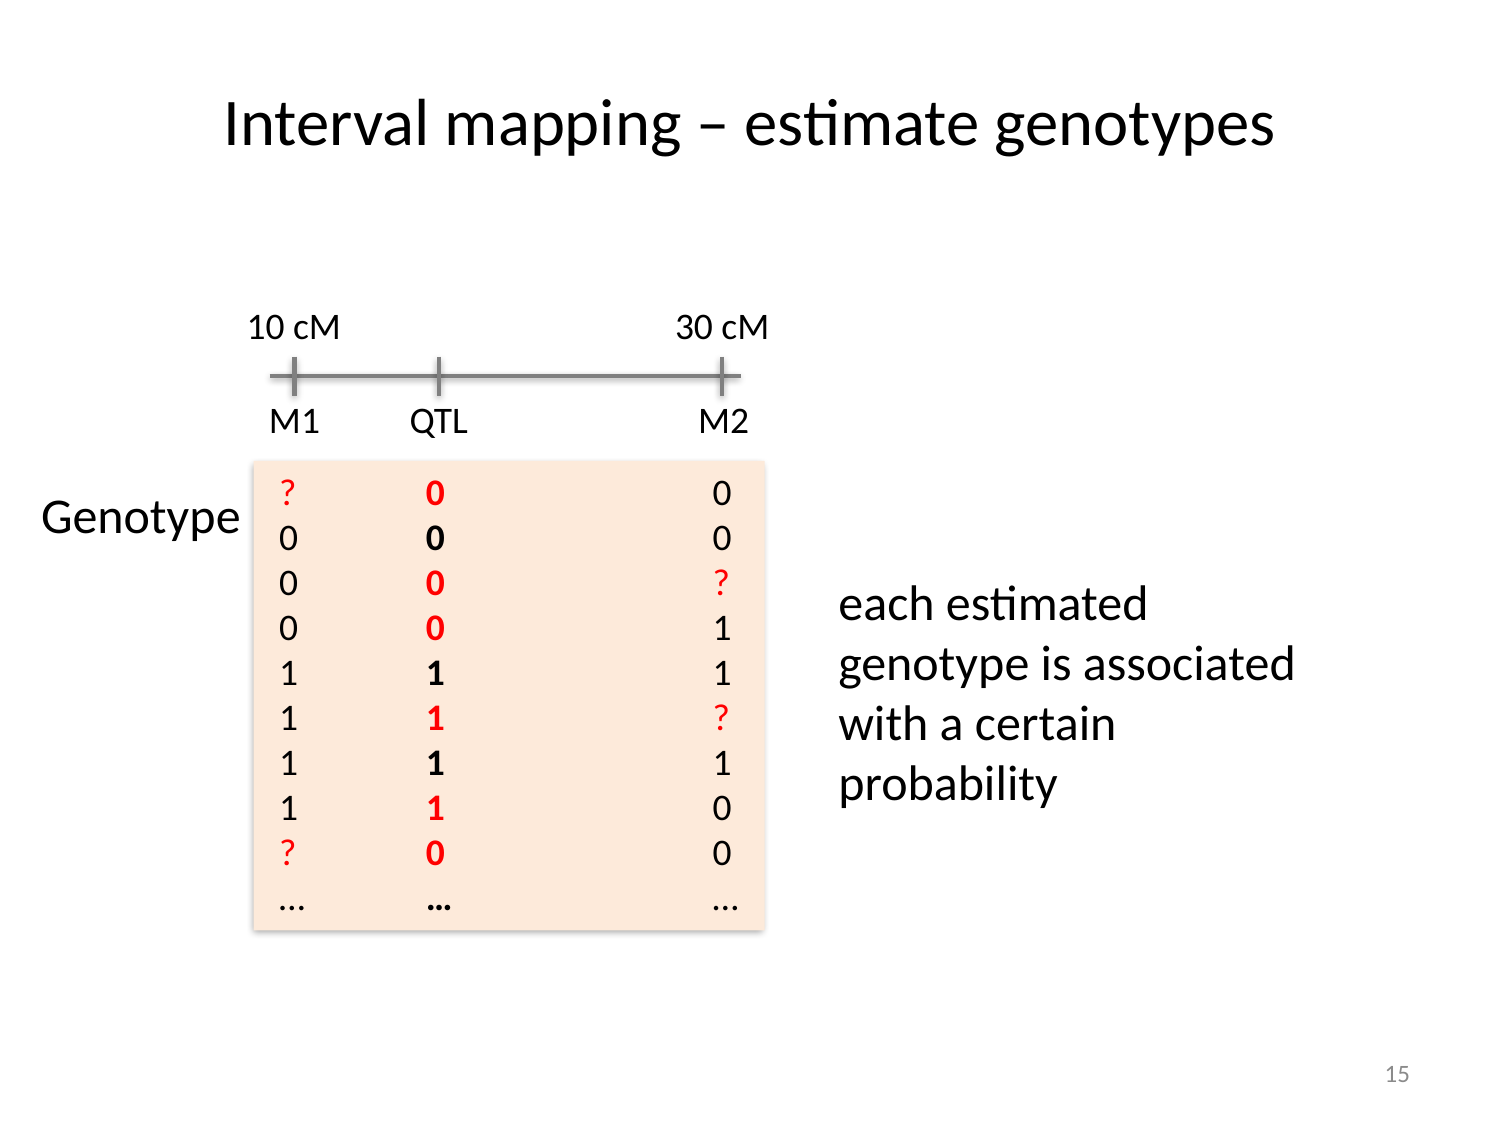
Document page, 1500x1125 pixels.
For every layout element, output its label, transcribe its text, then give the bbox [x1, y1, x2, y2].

text_box 0 0 0 0 1 1 1 1 0 … [411, 460, 468, 926]
text_box [253, 460, 765, 931]
slide_number 15 [1074, 1042, 1425, 1103]
title Interval mapping – estimate genotypes [75, 45, 1425, 193]
text_box QTL [394, 388, 483, 449]
text_box each estimated genotype is associated with a certain probability [823, 563, 1346, 819]
text_box M2 [683, 388, 764, 449]
text_box M1 [254, 388, 335, 449]
text_box 0 0 ? 1 1 ? 1 0 0 … [697, 460, 754, 926]
text_box 10 cM [231, 294, 356, 355]
text_box 30 cM [660, 294, 785, 355]
text_box ? 0 0 0 1 1 1 1 ? … [264, 460, 321, 926]
text_box Genotype [26, 475, 256, 551]
